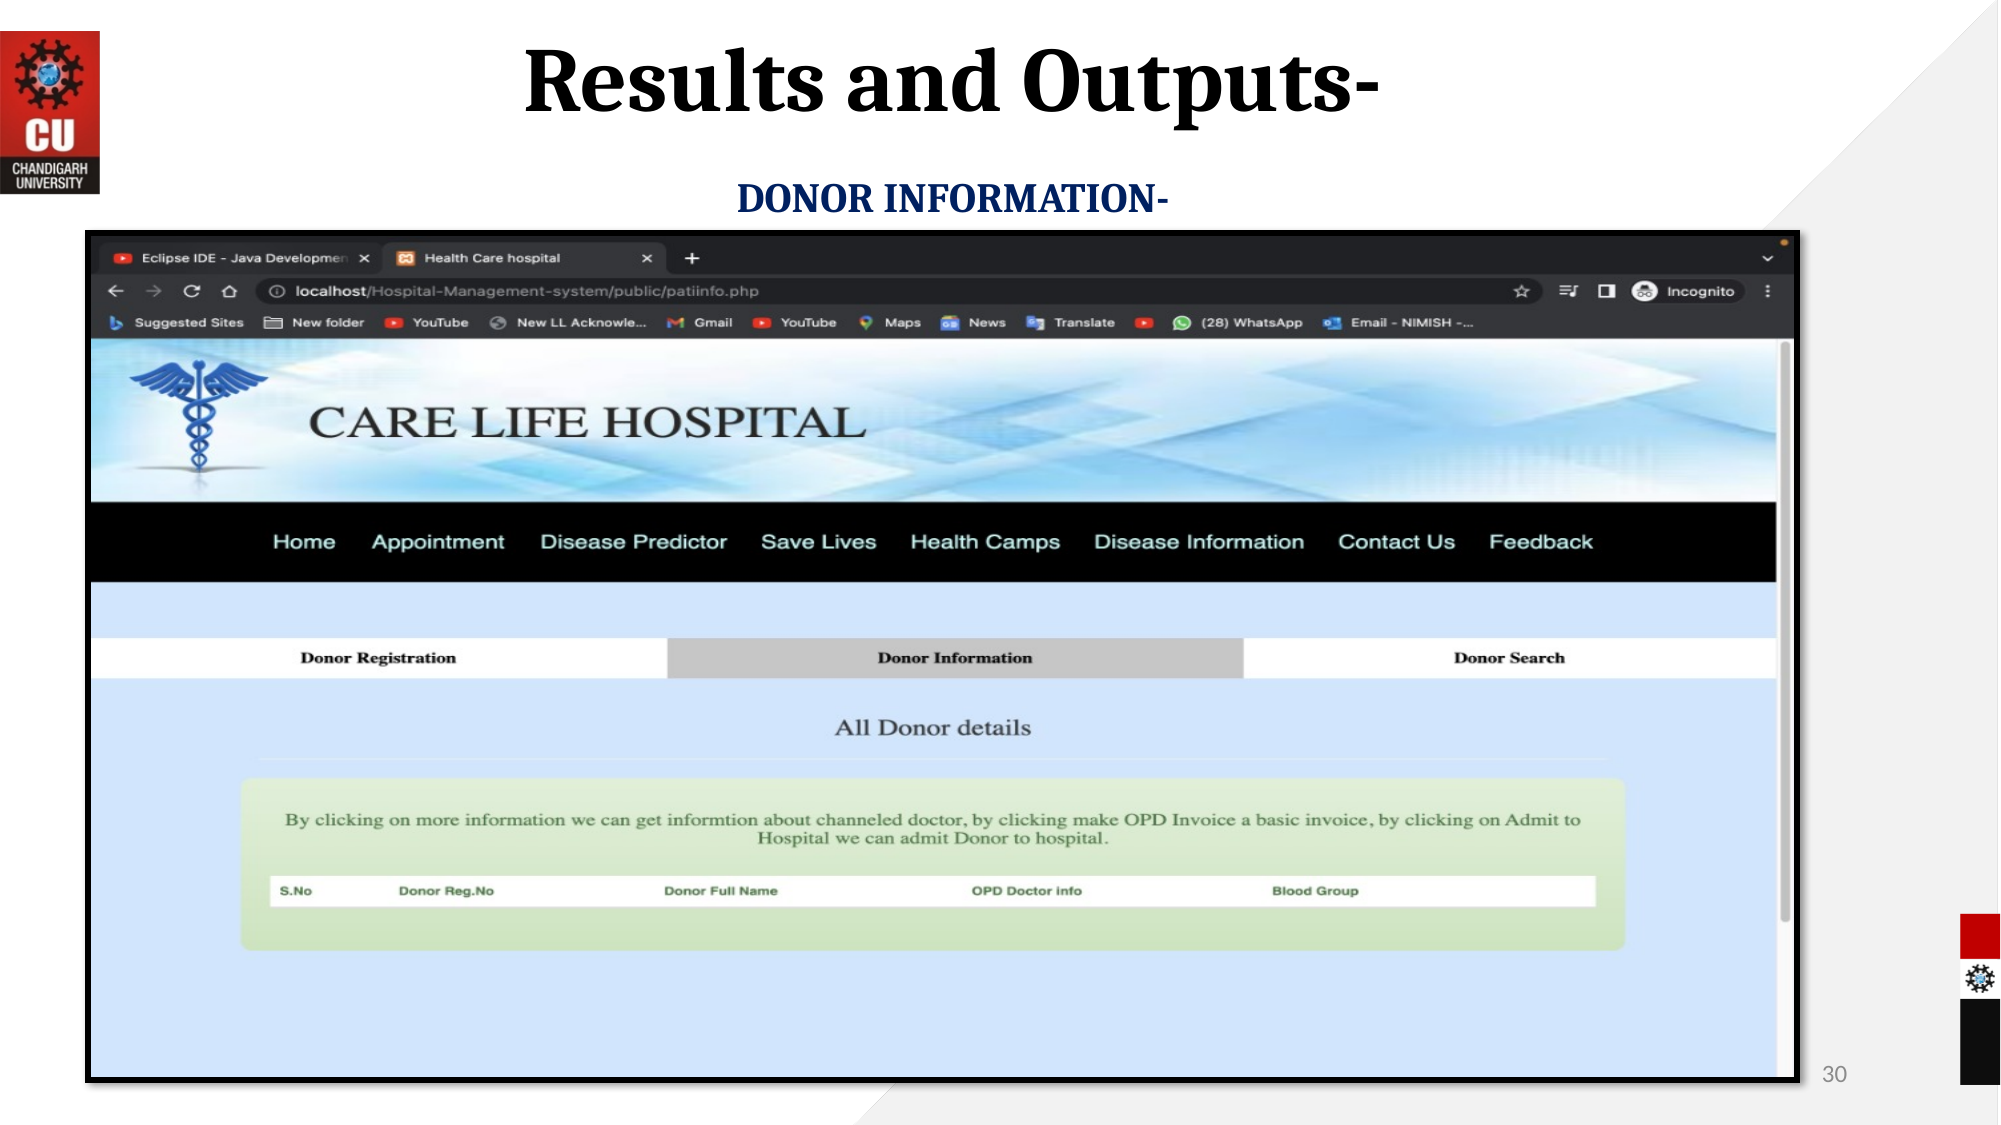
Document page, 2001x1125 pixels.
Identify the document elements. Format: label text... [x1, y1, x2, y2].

slide_number 30 [1412, 1042, 1863, 1103]
picture [0, 0, 2001, 1125]
text_box Results and Outputs- DONOR INFORMATION- [90, 18, 1816, 236]
